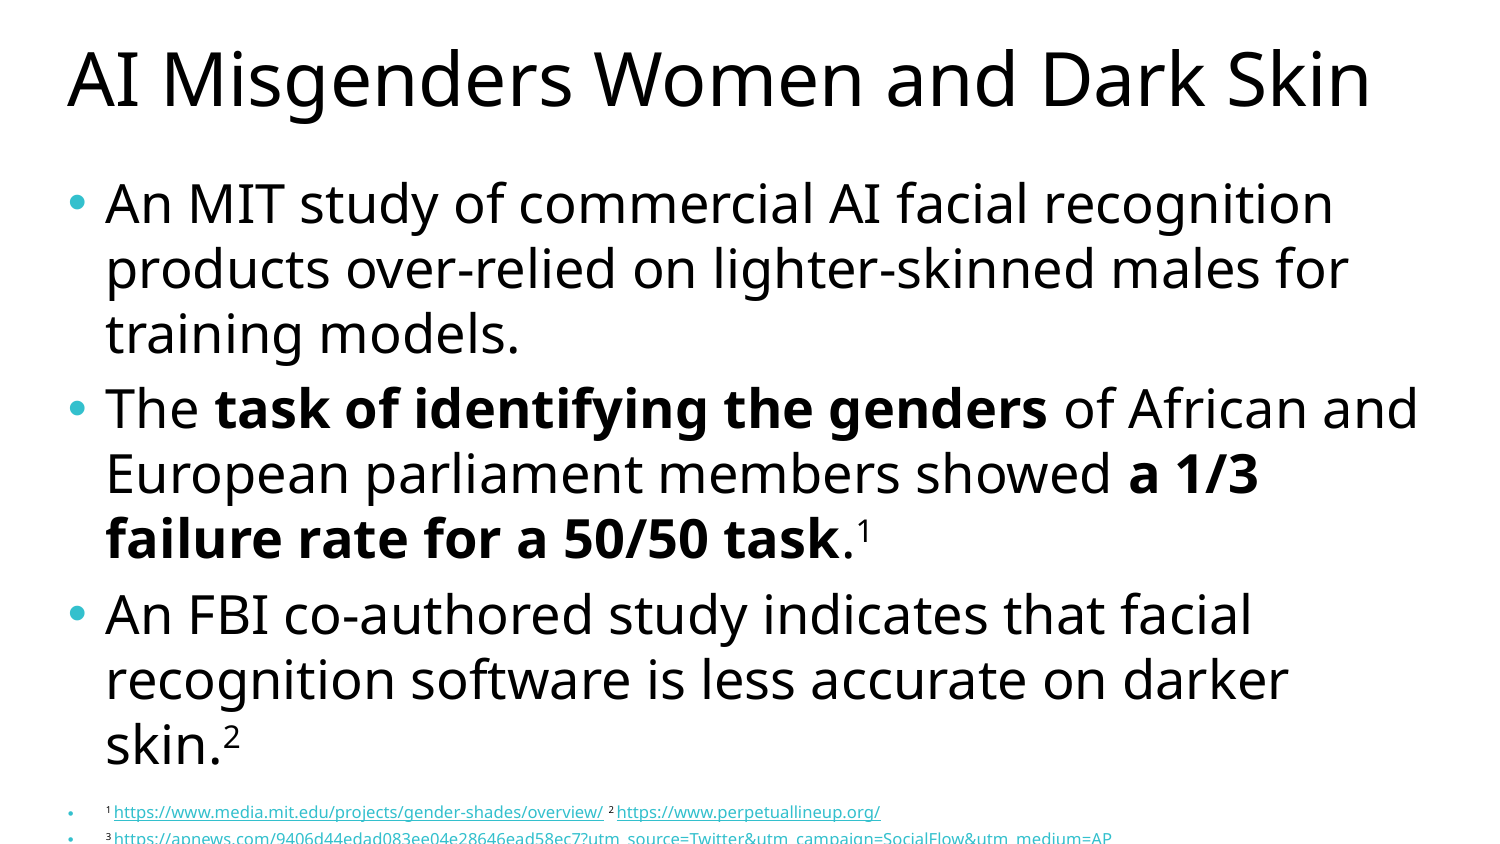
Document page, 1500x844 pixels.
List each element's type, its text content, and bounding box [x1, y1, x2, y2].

title AI Misgenders Women and Dark Skin [52, 41, 1444, 142]
list An MIT study of commercial AI facial recognition products over-relied on lighter-skinned males for training models. The task of identifying the genders of African and European parliament members showed a 1/3 failure rate for a 50/50 task.1 An FBI co-authored study indicates that facial recognition software is less accurate on darker skin.2 1 https://www.media.mit.edu/projects/gender-shades/overview/ 2 https://www.perpetuallineup.org/ 3 https://apnews.com/9406d44edad083ee04e28646ead58ec7?utm_source=Twitter&utm_campaign=SocialFlow&utm_medium=AP 4 https://www.theverge.com/2020/3/24/21192333/speech-recognition-amazon-microsoft-google-ibm-apple-siri-alexa-cortana-voice-assistant 5 https://arstechnica.com/tech-policy/2020/06/detroit-police-chief-admits-facial-recognition-is-wrong-96-of-the-time/ [52, 161, 1444, 615]
